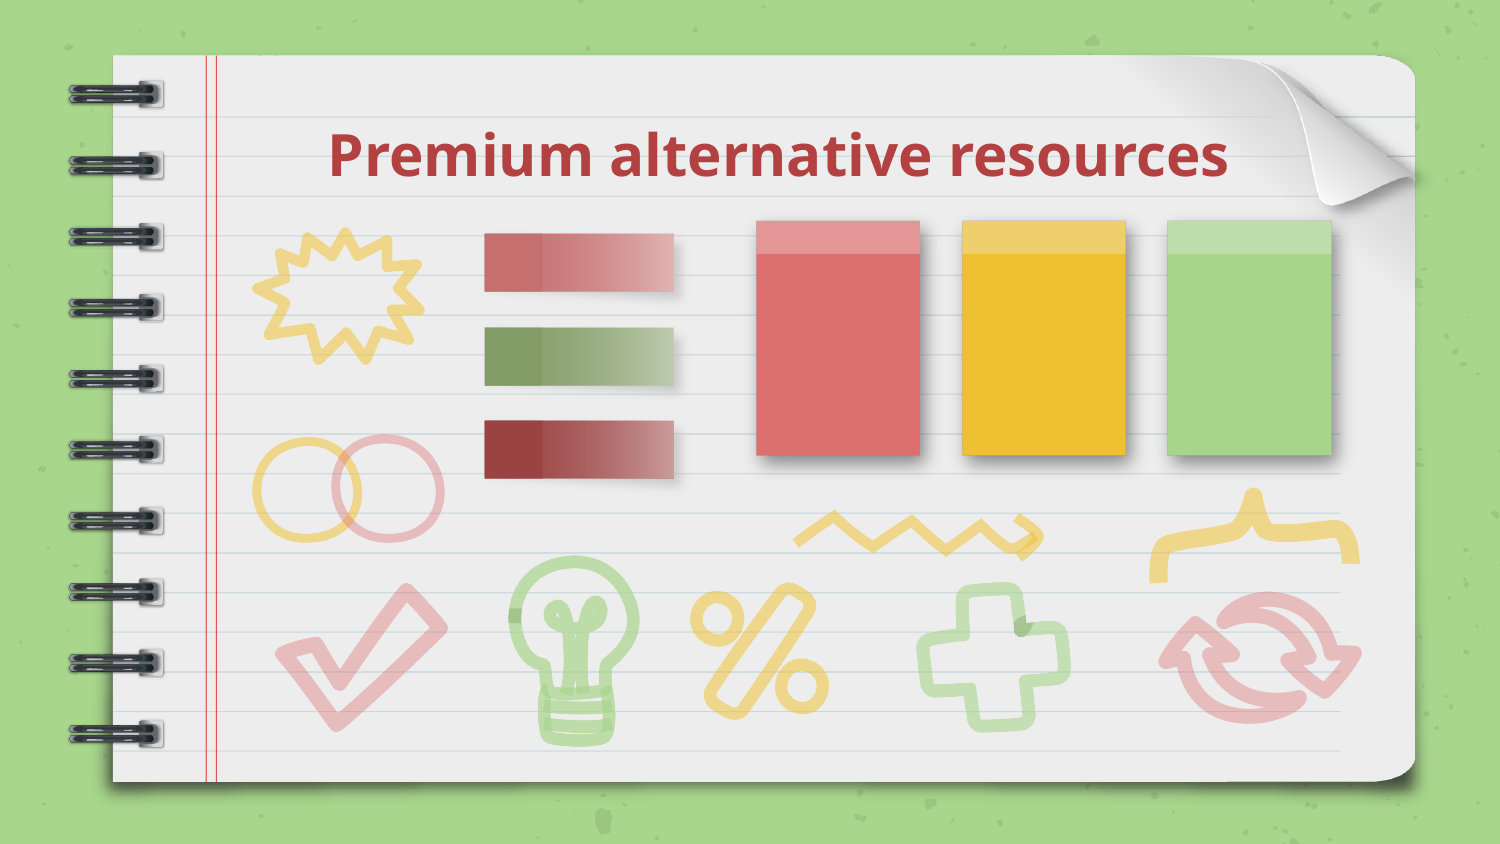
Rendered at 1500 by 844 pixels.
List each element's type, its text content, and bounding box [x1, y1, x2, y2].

title Premium alternative resources [292, 116, 1266, 217]
picture [63, 22, 1437, 822]
